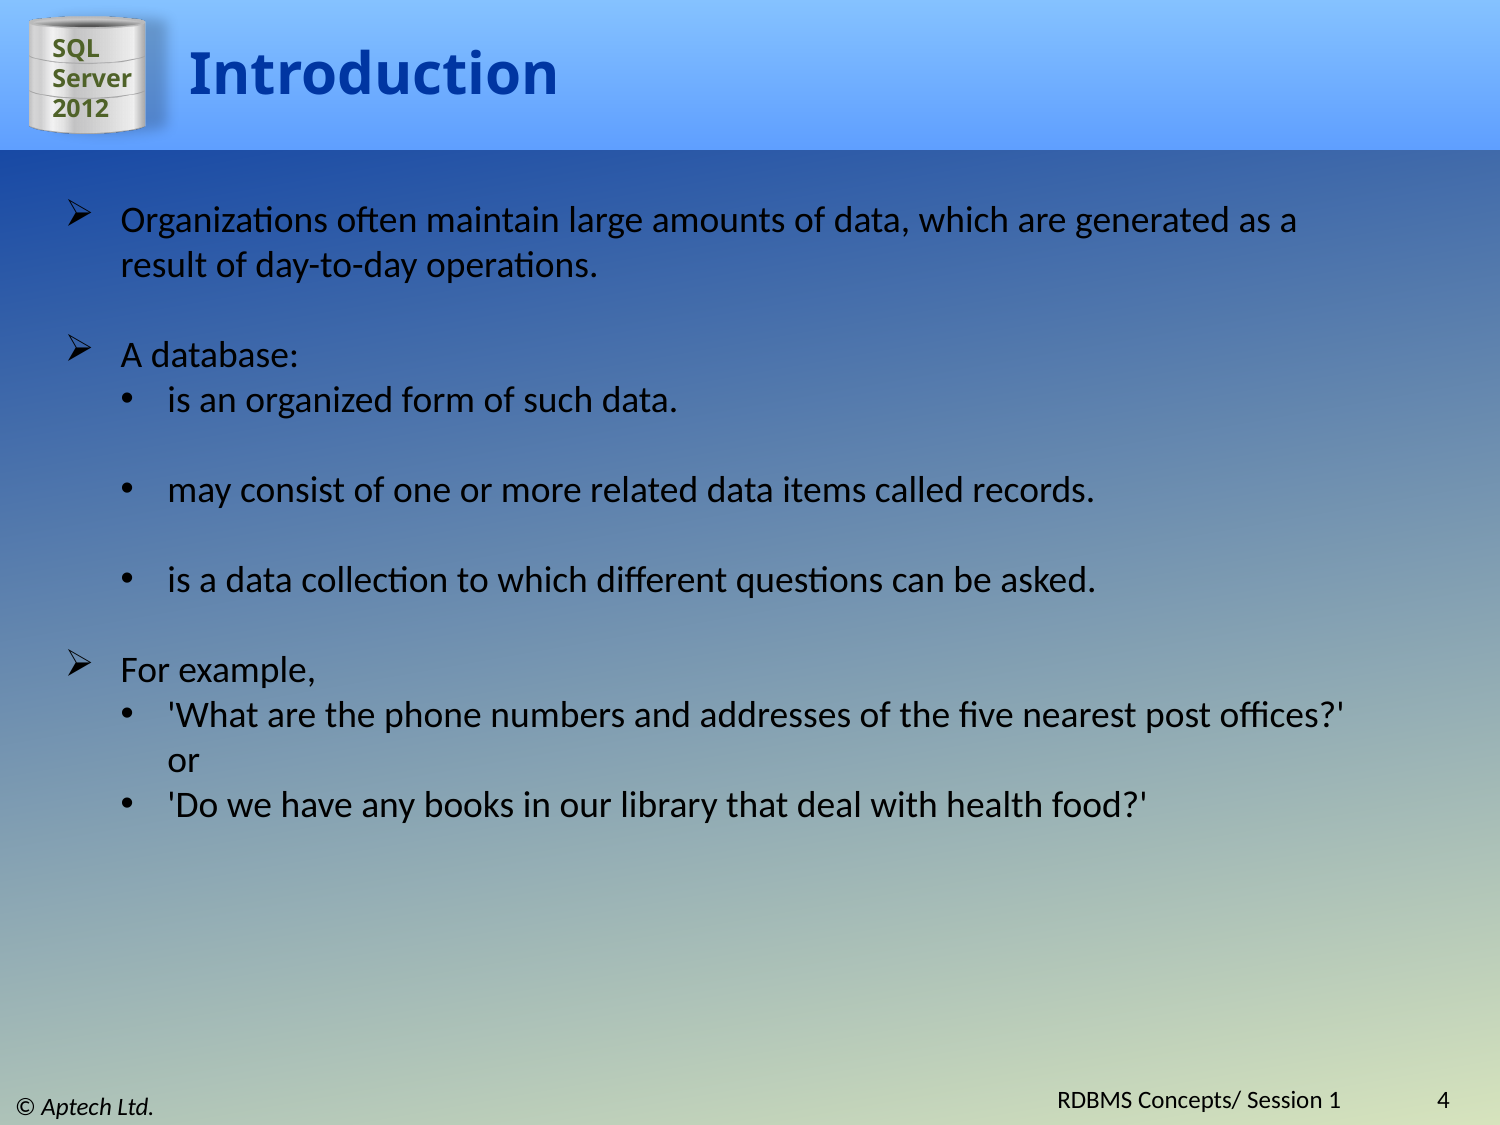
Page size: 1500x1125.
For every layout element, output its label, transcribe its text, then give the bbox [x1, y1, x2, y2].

slide_number 4 [1363, 1084, 1465, 1113]
text_box Organizations often maintain large amounts of data, which are generated as a result of day-to-day operations. A database: is an organized form of such data. may consist of one or more related data items called records. is a data collection to which different questions can be asked. For example, 'What are the phone numbers and addresses of the five nearest post offices?' or 'Do we have any books in our library that deal with health food?' [49, 187, 1400, 878]
title Introduction [174, 37, 1426, 106]
footer RDBMS Concepts/ Session 1 [375, 1084, 1363, 1113]
picture [24, 0, 150, 150]
